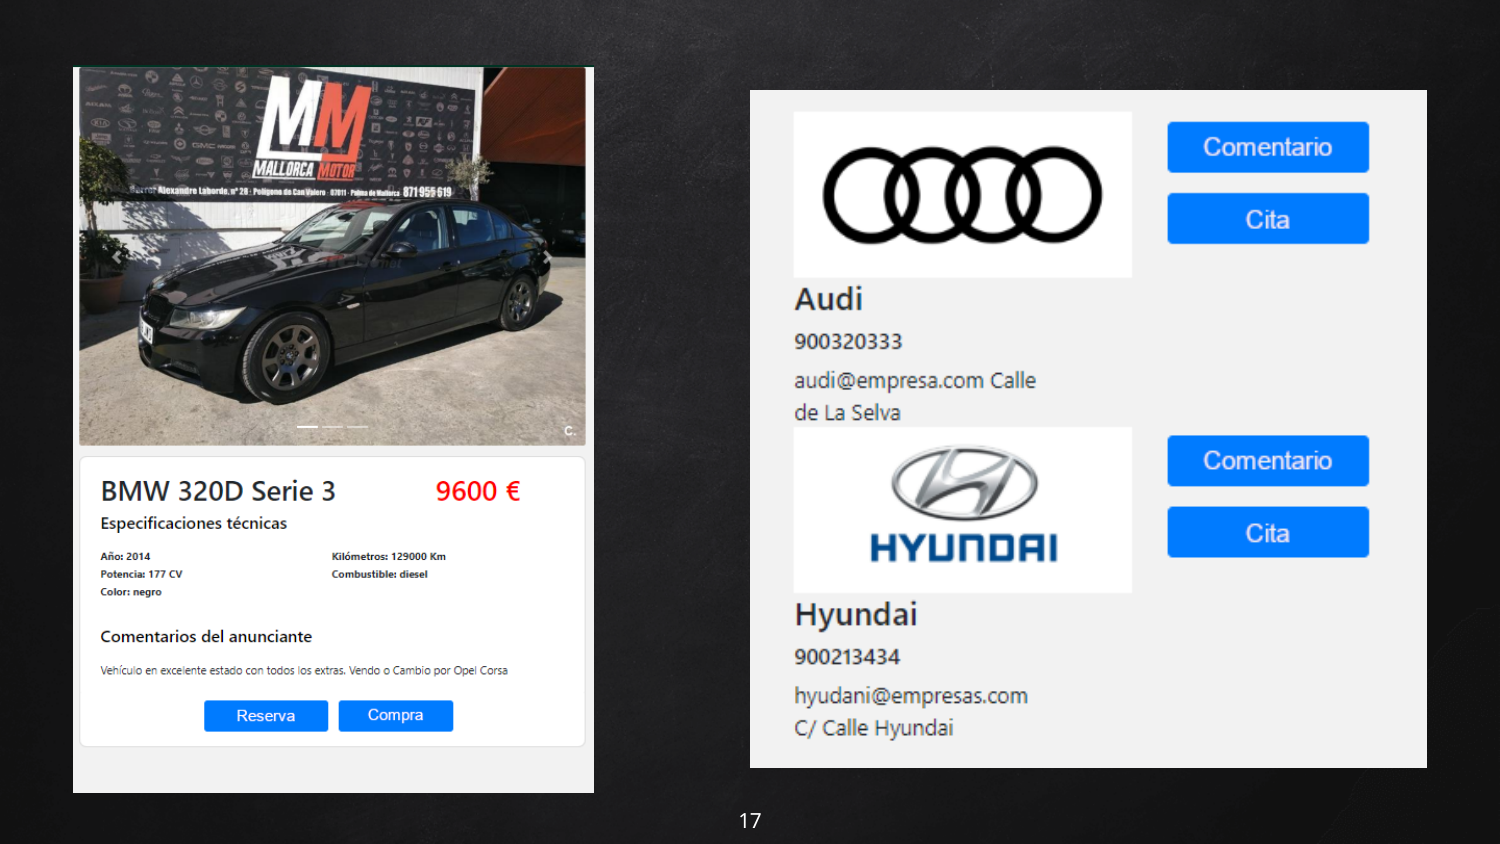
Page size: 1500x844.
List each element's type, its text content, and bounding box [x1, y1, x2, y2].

slide_number 17 [705, 792, 795, 844]
picture [0, 0, 1500, 844]
